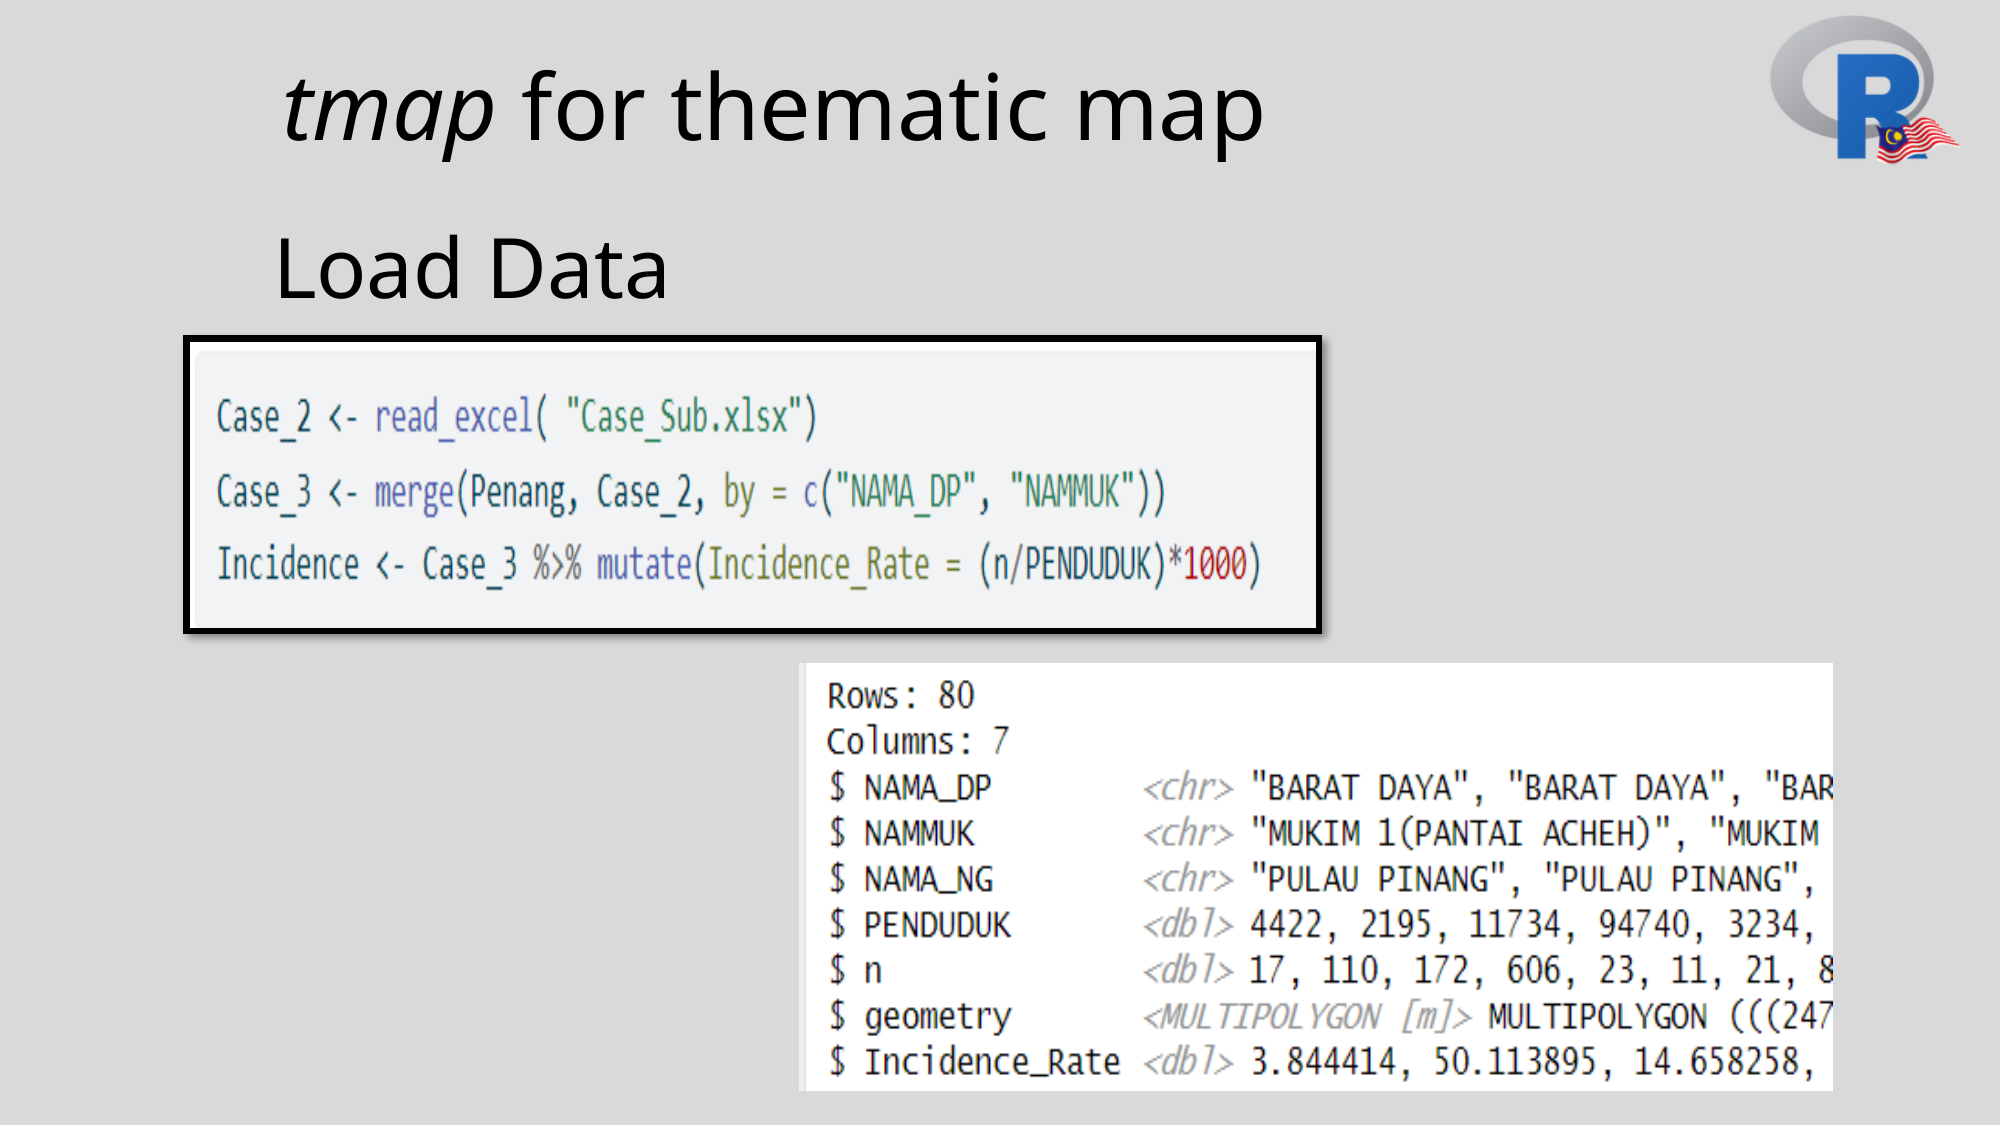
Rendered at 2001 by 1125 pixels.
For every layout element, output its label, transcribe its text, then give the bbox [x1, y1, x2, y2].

text_box [1762, 15, 1967, 166]
title tmap for thematic map [267, 34, 1911, 188]
text_box Load Data [82, 187, 862, 342]
picture [799, 663, 1833, 1091]
picture [189, 341, 1316, 628]
